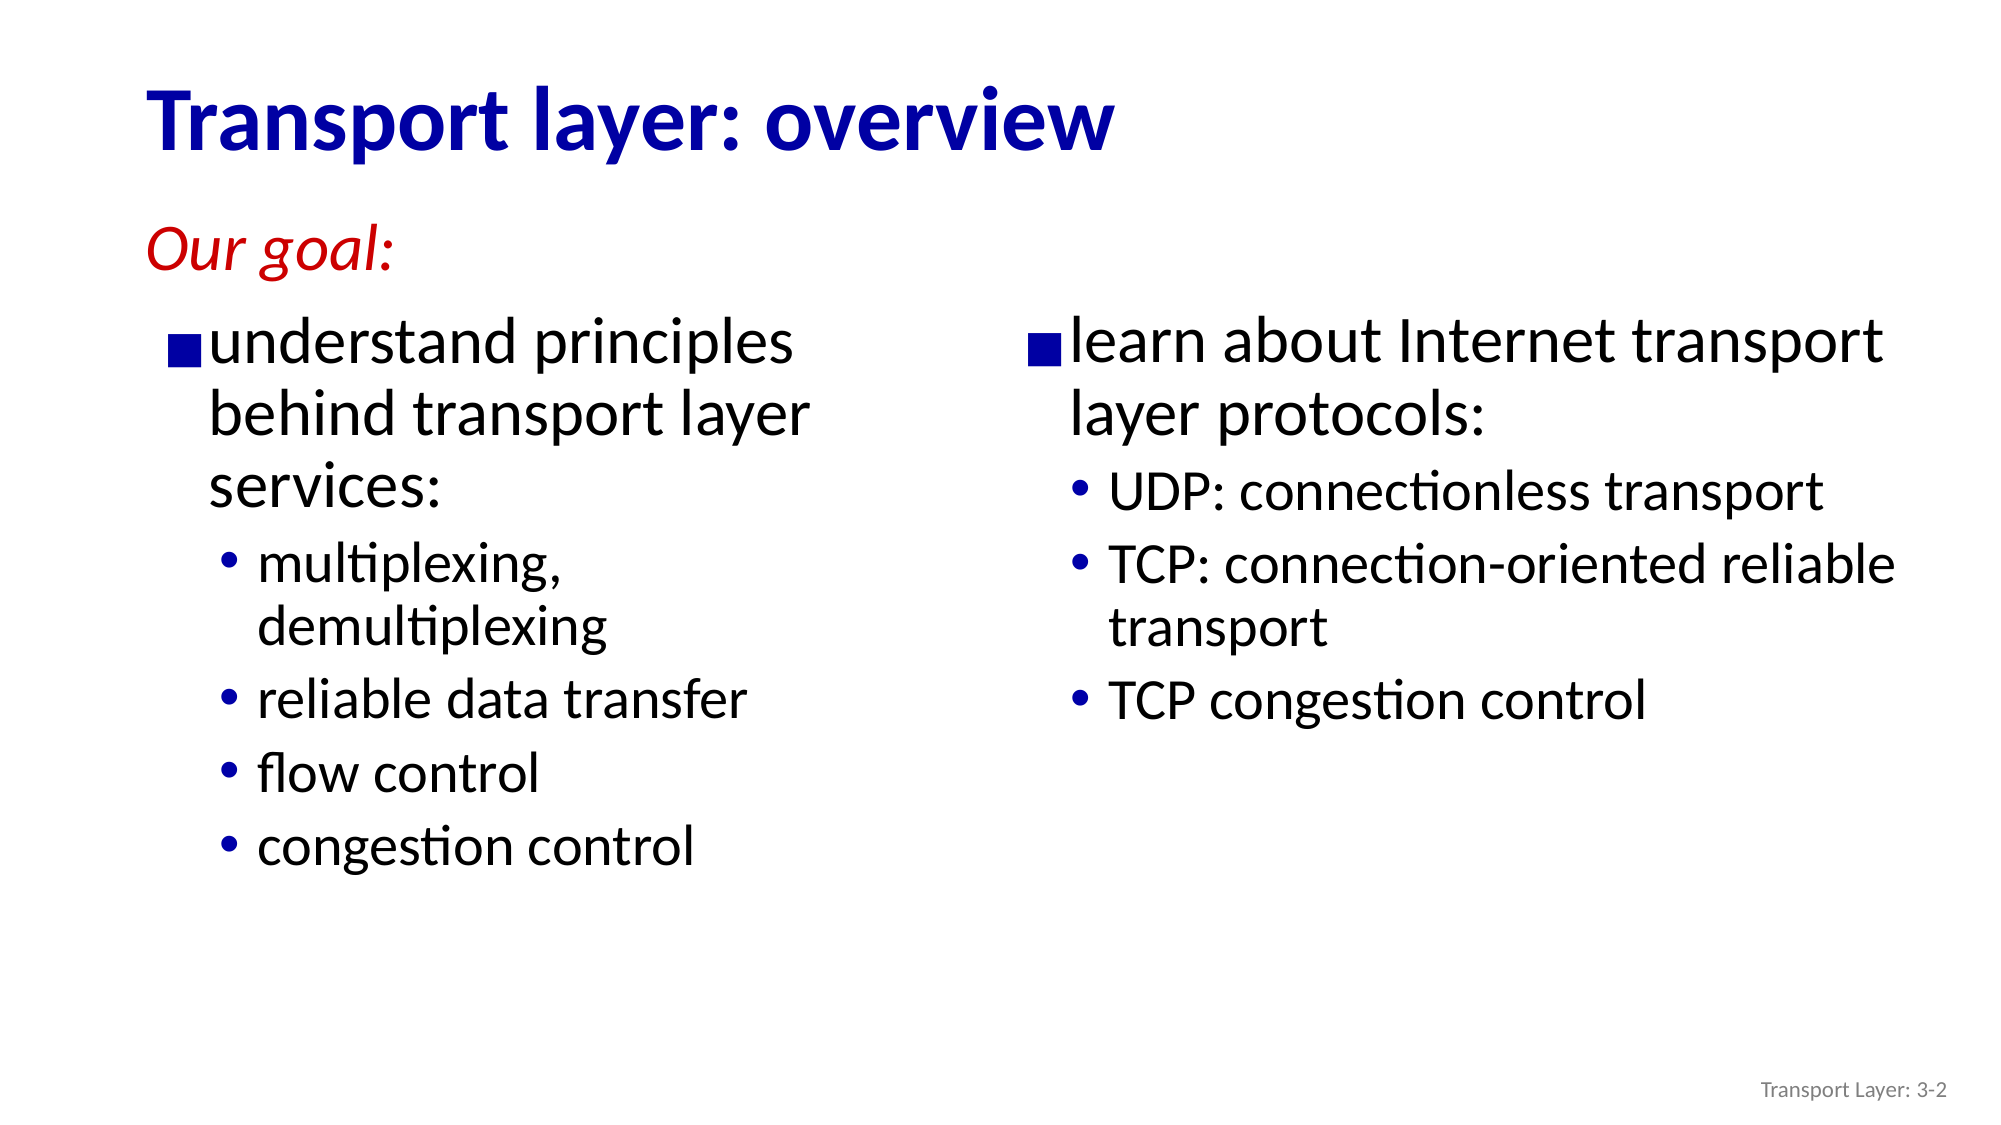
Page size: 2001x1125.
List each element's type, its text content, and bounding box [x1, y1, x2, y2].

list learn about Internet transport layer protocols: UDP: connectionless transport TCP: connection-oriented reliable transport TCP congestion control [979, 297, 1963, 1086]
slide_number Transport Layer: 3- [1512, 1058, 1963, 1119]
title Transport layer: overview [131, 47, 1856, 195]
list Our goal: understand principles behind transport layer services: multiplexing, demultiplexing reliable data transfer flow control congestion control [128, 205, 923, 920]
